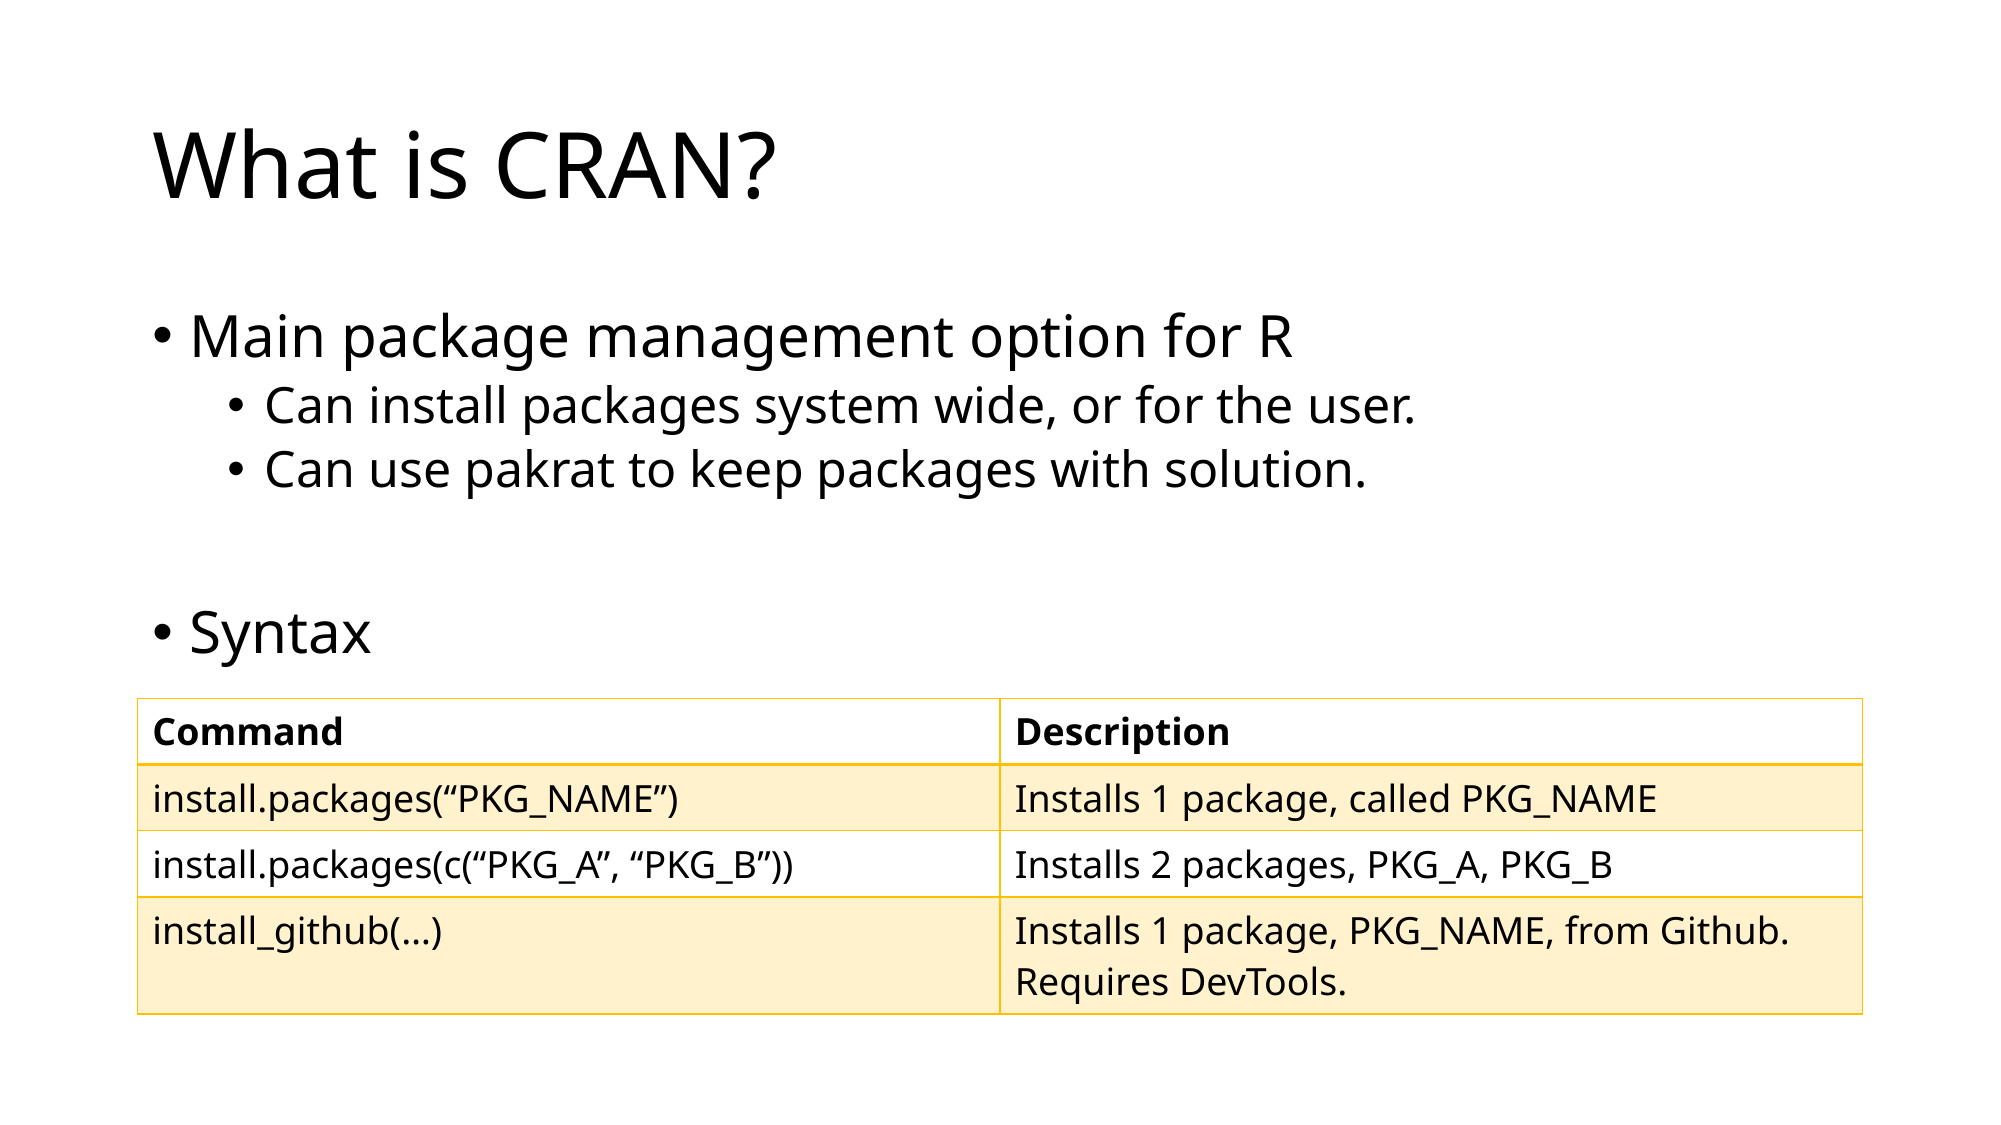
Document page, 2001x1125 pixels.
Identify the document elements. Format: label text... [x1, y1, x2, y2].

table_header Description [1001, 699, 1862, 763]
table_cell Installs 1 package, called PKG_NAME [1001, 766, 1862, 830]
table_cell Installs 1 package, PKG_NAME, from Github. Requires DevTools. [1001, 898, 1862, 1013]
list Main package management option for R Can install packages system wide, or for the user. Can use pakrat to keep packages with solution. Syntax [137, 299, 1863, 698]
table_cell install.packages(c(“PKG_A”, “PKG_B”)) [138, 831, 999, 896]
table_cell Installs 2 packages, PKG_A, PKG_B [1001, 831, 1862, 896]
table_cell install.packages(“PKG_NAME”) [138, 766, 999, 830]
table_cell install_github(…) [138, 898, 999, 1013]
title What is CRAN? [137, 59, 1863, 278]
table_header Command [138, 699, 999, 763]
